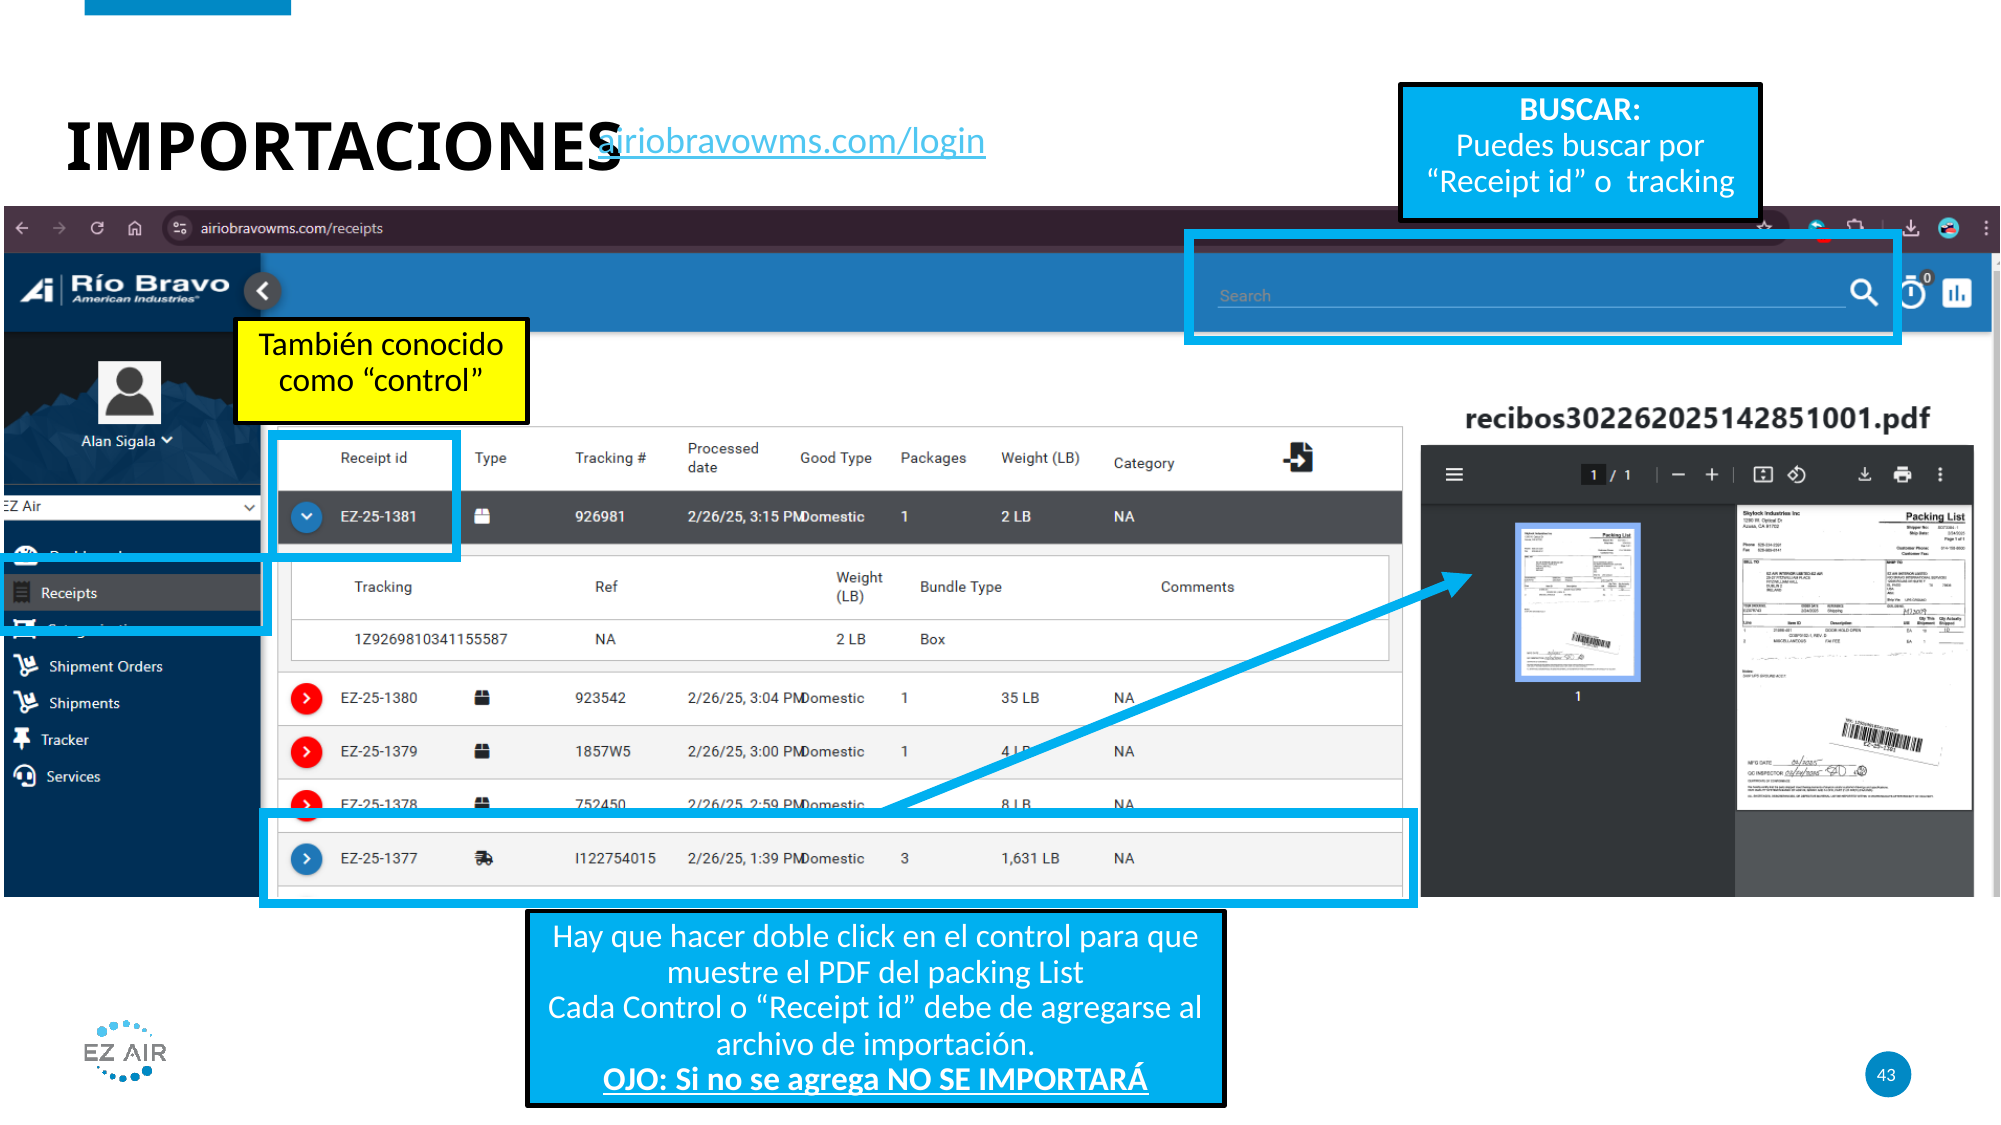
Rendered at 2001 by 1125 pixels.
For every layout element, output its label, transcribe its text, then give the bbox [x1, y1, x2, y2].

picture [84, 1020, 166, 1082]
picture [4, 206, 2000, 897]
text_box [0, 557, 4, 632]
text_box BUSCAR: Puedes buscar por “Receipt id” o tracking [1400, 84, 1761, 206]
text_box Hay que hacer doble click en el control para que muestre el PDF del packing List Cada Control o “Receipt id” debe de agregarse al archivo de importación. OJO: Si no se agrega NO SE IMPORTARÁ [527, 911, 1225, 1106]
slide_number 43 [1862, 1058, 1911, 1090]
picture [269, 819, 1408, 897]
text_box [263, 897, 1414, 904]
text_box airiobravowms.com/login [582, 108, 1001, 169]
picture [278, 441, 451, 552]
title IMPORTACIONES [66, 33, 1036, 185]
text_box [881, 574, 1473, 813]
picture [5, 563, 262, 625]
